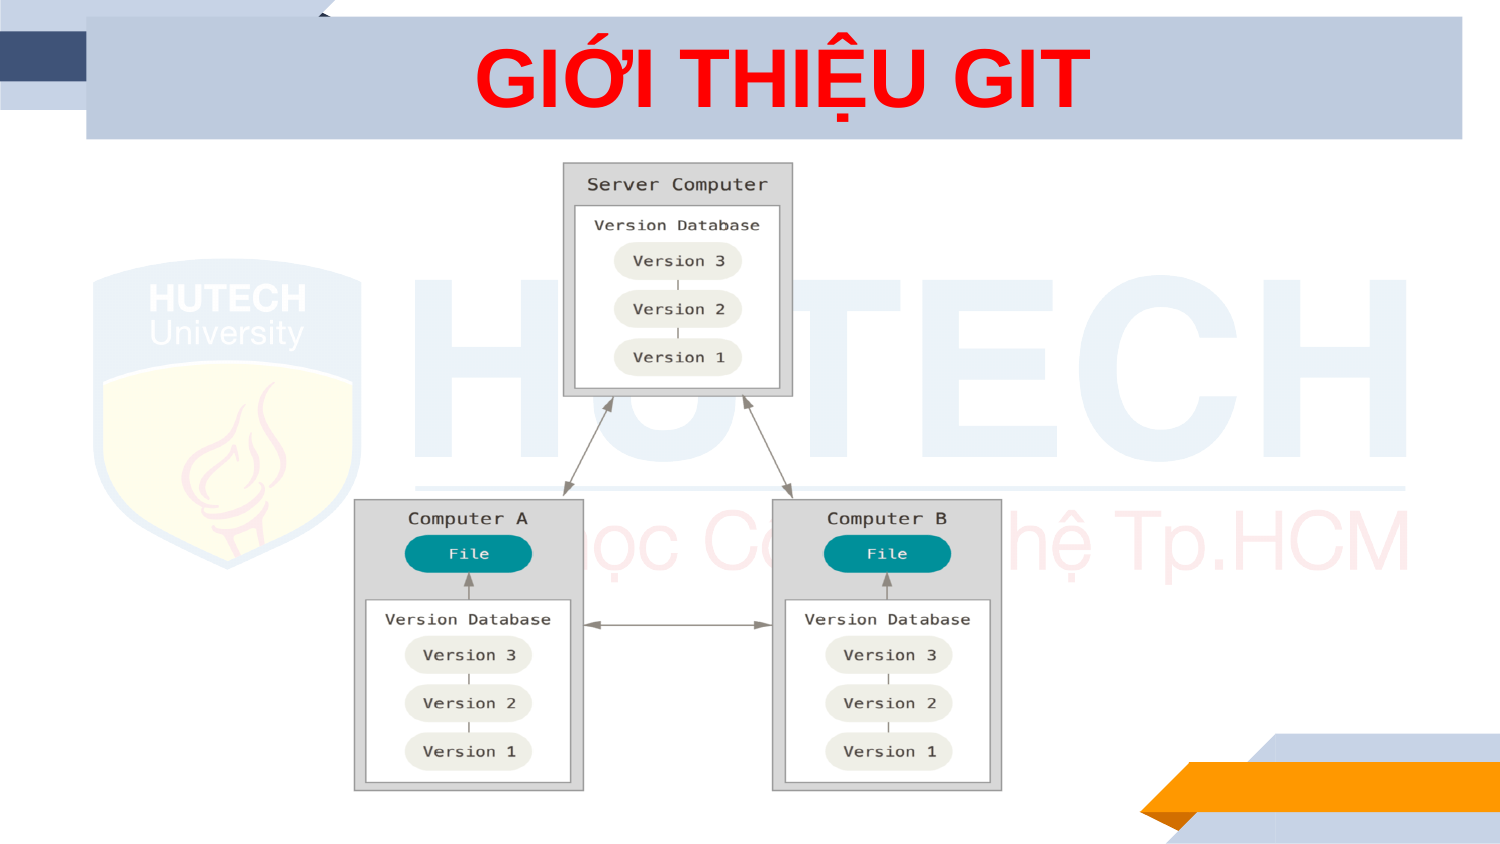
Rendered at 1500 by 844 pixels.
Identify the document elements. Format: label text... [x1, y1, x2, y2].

picture [0, 153, 1500, 802]
text_box GIỚI THIỆU GIT [86, 16, 1463, 140]
slide_number [1249, 760, 1494, 813]
